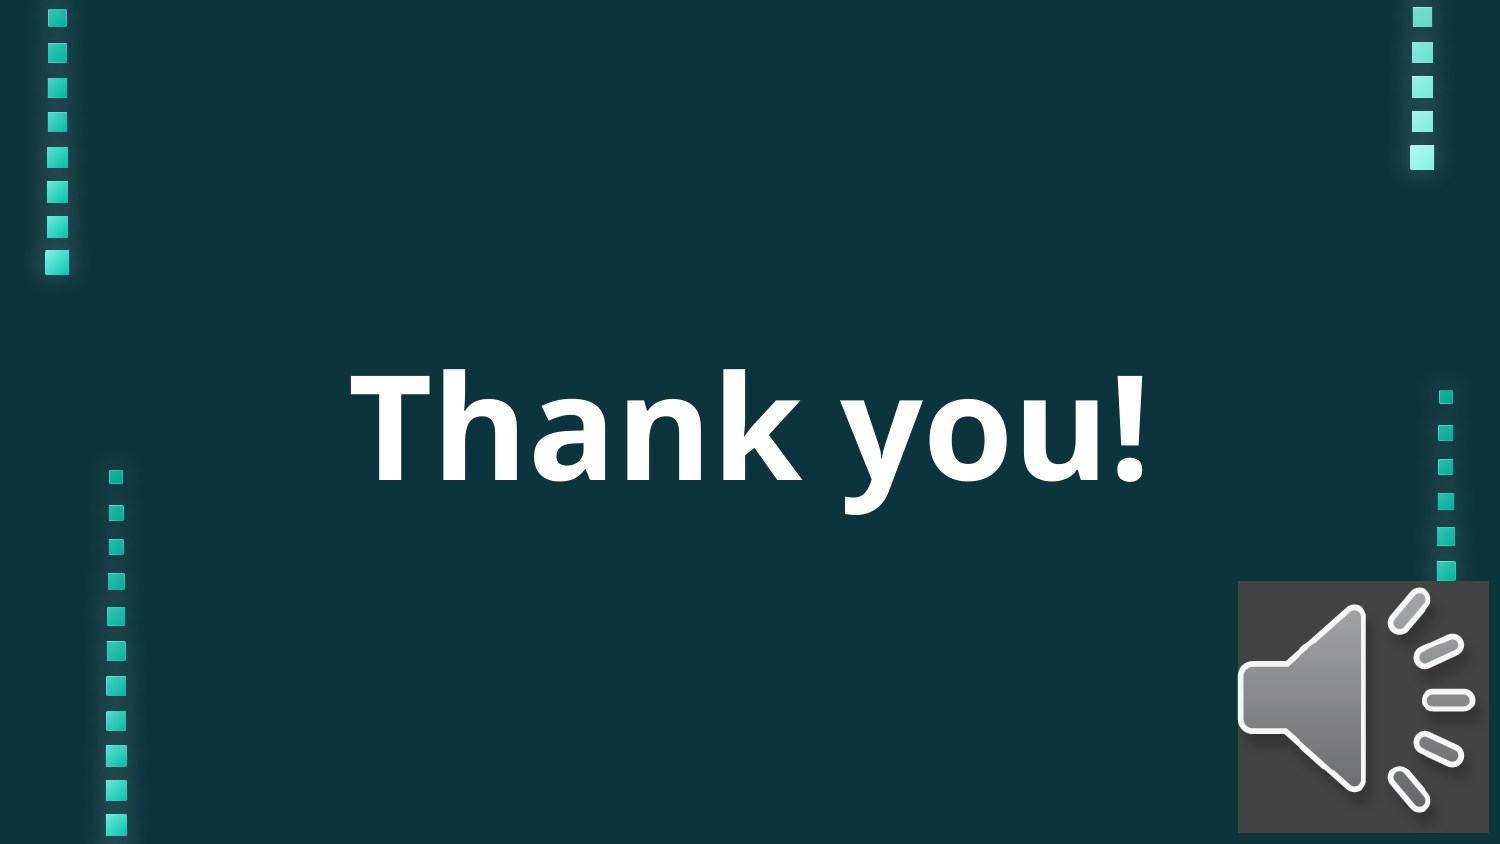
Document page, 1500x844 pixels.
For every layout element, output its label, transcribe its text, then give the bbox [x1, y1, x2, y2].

title Thank you! [264, 176, 1236, 525]
picture [1236, 580, 1490, 834]
